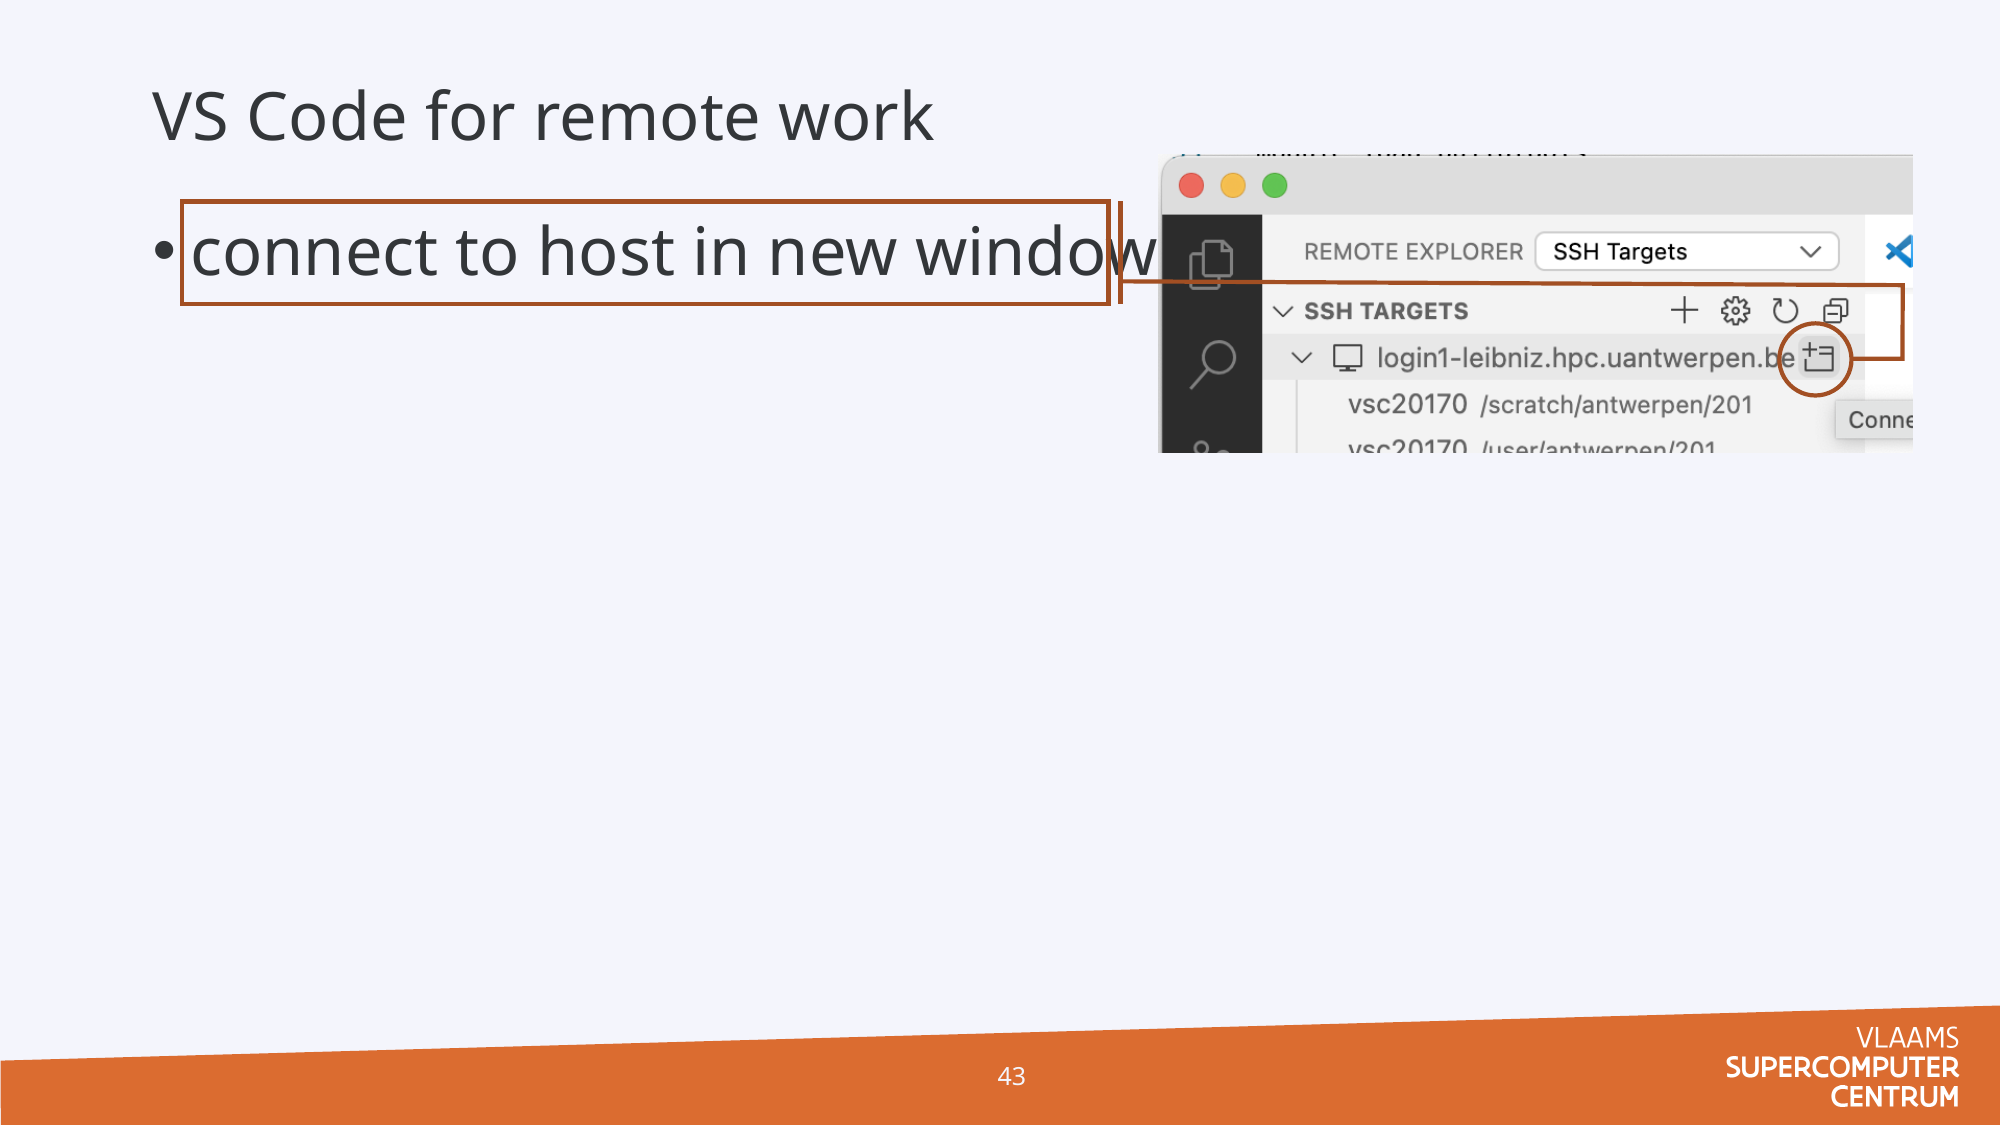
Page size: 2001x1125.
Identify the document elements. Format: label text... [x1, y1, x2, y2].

list connect to host in new window [137, 201, 1863, 962]
picture [1158, 154, 1913, 453]
text_box [1120, 201, 1158, 304]
text_box [181, 200, 1110, 305]
picture [1725, 1021, 1960, 1117]
title VS Code for remote work [137, 75, 1863, 178]
slide_number 43 [958, 1047, 1042, 1108]
